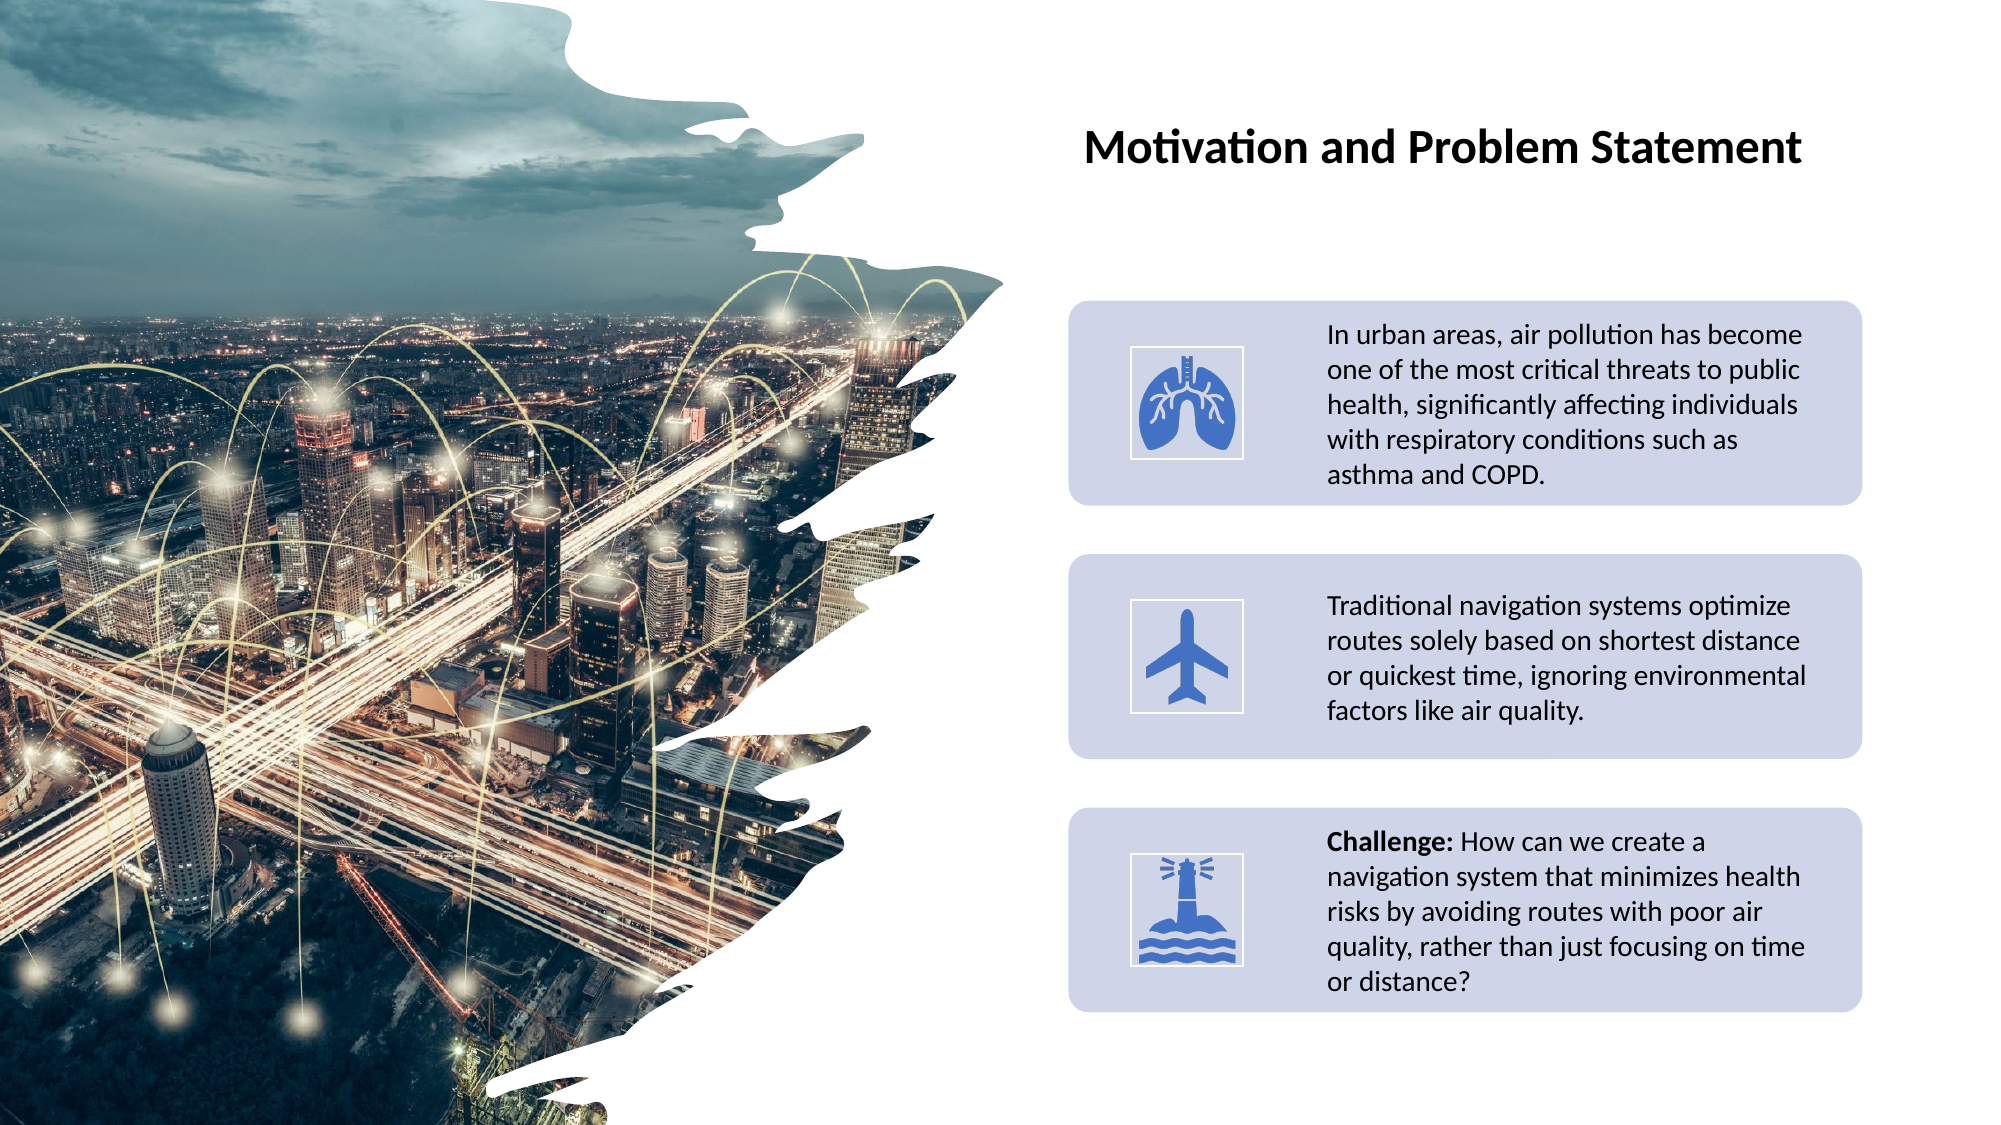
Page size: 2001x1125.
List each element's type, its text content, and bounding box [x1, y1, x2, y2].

picture [0, 0, 1004, 1125]
text_box [1004, 0, 2000, 1125]
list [1068, 299, 1863, 1014]
title Motivation and Problem Statement [1068, 59, 1931, 242]
